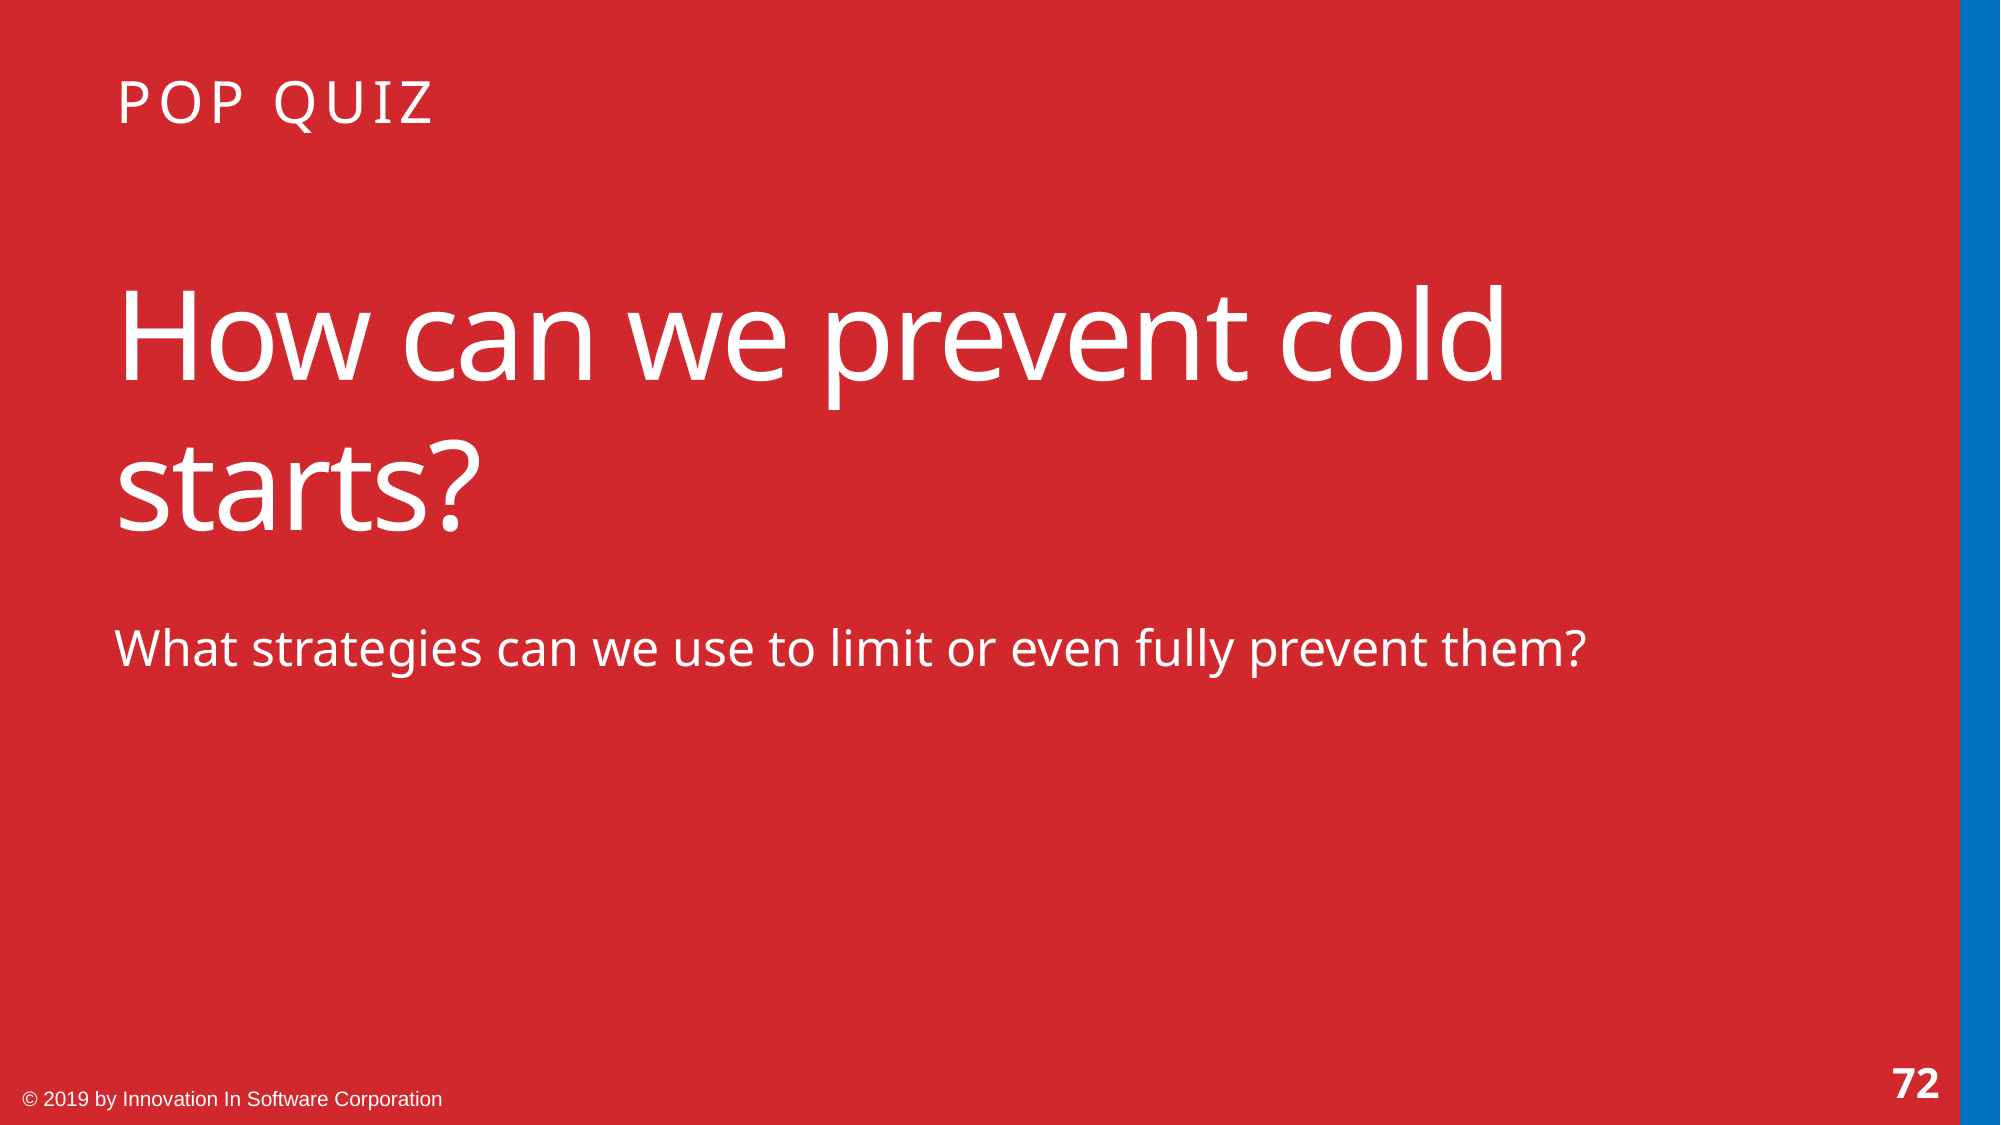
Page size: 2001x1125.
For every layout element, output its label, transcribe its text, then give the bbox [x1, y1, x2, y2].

title How can we prevent cold starts? [99, 365, 1818, 563]
slide_number 72 [1739, 1045, 1956, 1125]
list What strategies can we use to limit or even fully prevent them? [99, 608, 1743, 930]
footer © 2019 by Innovation In Software Corporation [7, 1078, 758, 1125]
